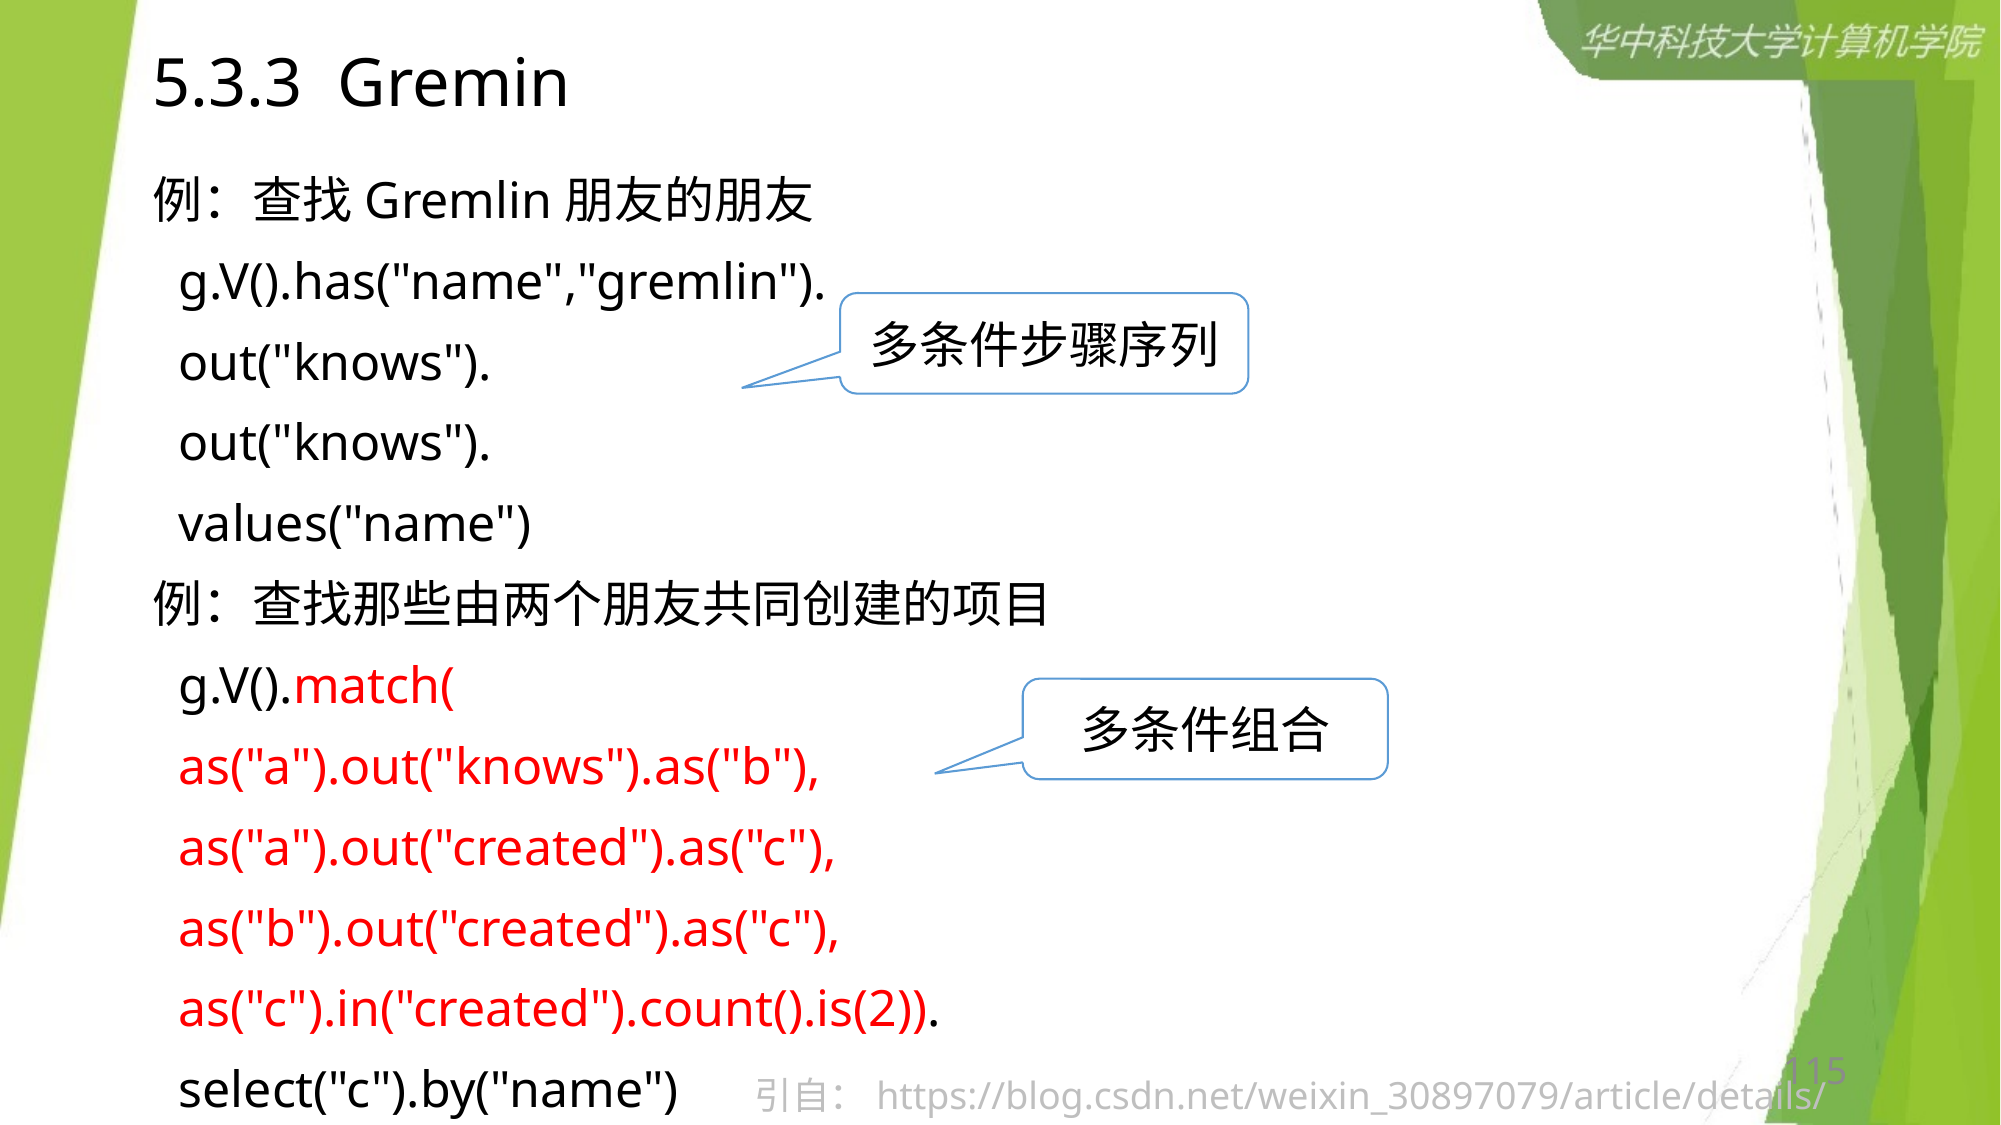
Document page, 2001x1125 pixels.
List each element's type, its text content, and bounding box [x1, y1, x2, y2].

slide_number 115 [1412, 1042, 1863, 1064]
picture [0, 0, 2001, 1125]
title 5.3.3 Gremin [137, 9, 1863, 160]
text_box 多条件组合 [934, 677, 1389, 781]
text_box 多条件步骤序列 [741, 291, 1250, 395]
text_box 引自：https://blog.csdn.net/weixin_30897079/article/details/97836108 [739, 1064, 1914, 1125]
list 例：查找Gremlin朋友的朋友 g.V().has("name","gremlin"). out("knows"). out("knows"). values("name") 例：查找那些由两个朋友共同创建的项目 g.V().match( as("a").out("knows").as("b"), as("a").out("created").as("c"), as("b").out("created").as("c"), as("c").in("created").count().is(2)). select("c").by("name") [137, 160, 1863, 1103]
